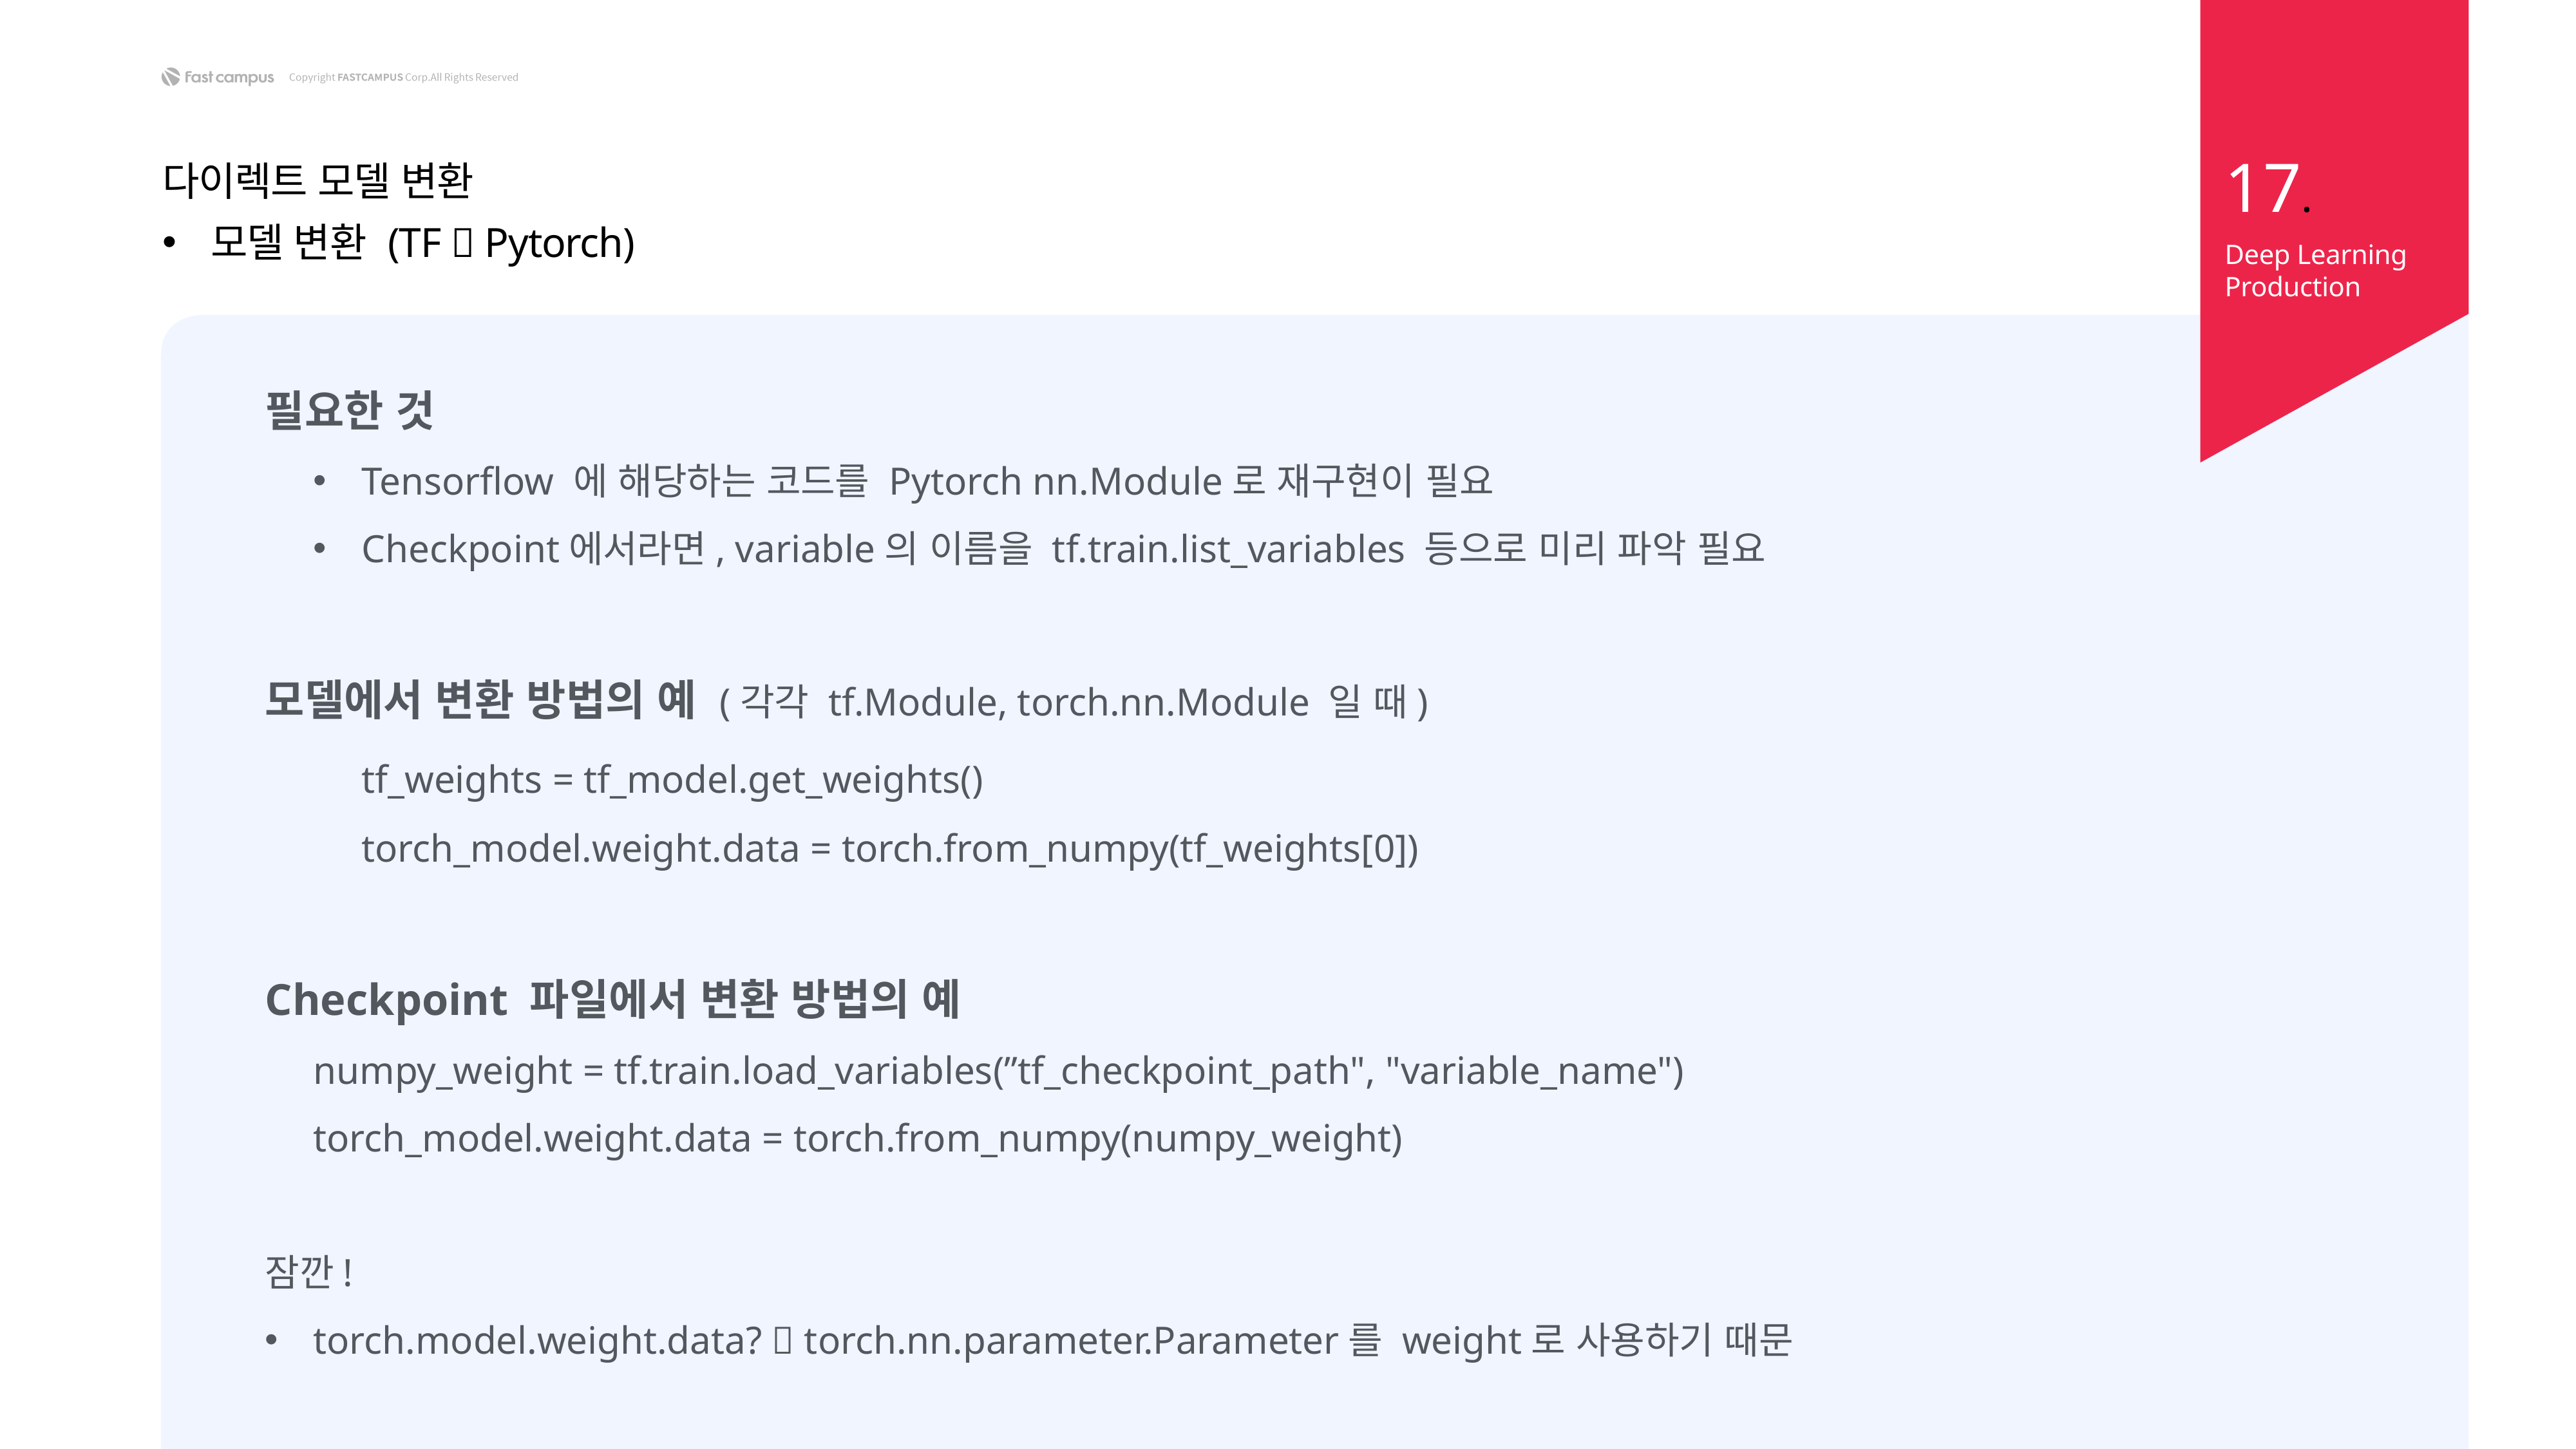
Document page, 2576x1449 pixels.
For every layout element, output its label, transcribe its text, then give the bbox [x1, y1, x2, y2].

text_box 17. [2200, 148, 2469, 232]
text_box 다이렉트 모델 변환 모델 변환 (TF  Pytorch) [160, 154, 1904, 267]
text_box 필요한 것 Tensorflow 에 해당하는 코드를 Pytorch nn.Module로 재구현이 필요 Checkpoint에서라면, variable의 이름을 tf.train.list_variables 등으로 미리 파악 필요 모델에서 변환 방법의 예 (각각 tf.Module, torch.nn.Module 일 때) tf_weights = tf_model.get_weights() torch_model.weight.data = torch.from_numpy(tf_weights[0]) Checkpoint 파일에서 변환 방법의 예 numpy_weight = tf.train.load_variables(”tf_checkpoint_path", "variable_name") torch_model.weight.data = torch.from_numpy(numpy_weight) 잠깐! torch.model.weight.data?  torch.nn.parameter.Parameter를 weight로 사용하기 때문 [207, 352, 2026, 1367]
text_box Deep Learning Production [2200, 232, 2469, 308]
picture [0, 0, 2576, 1449]
